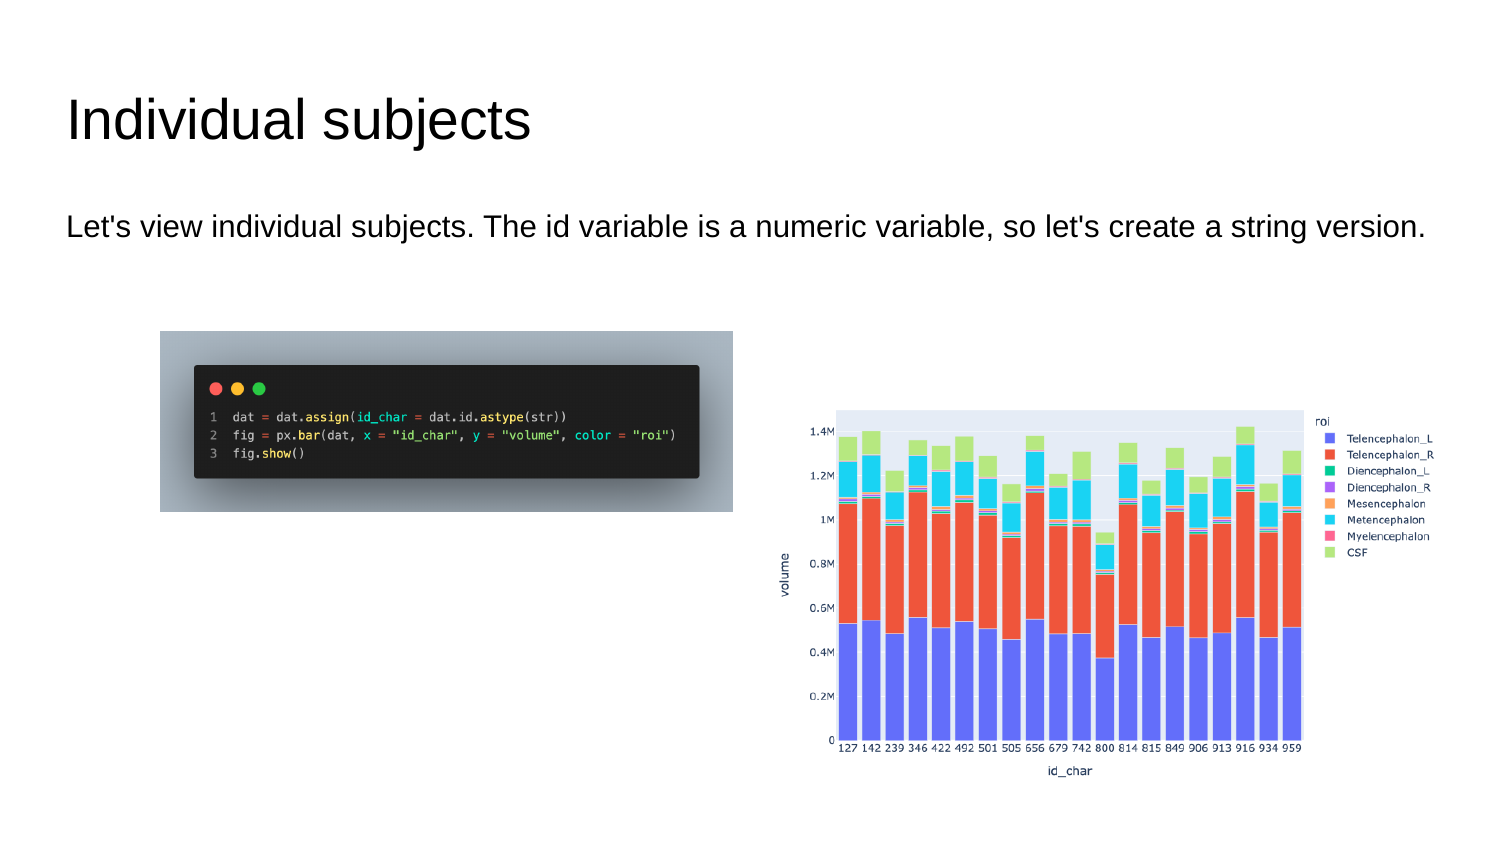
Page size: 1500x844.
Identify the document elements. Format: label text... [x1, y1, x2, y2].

picture [160, 331, 733, 513]
picture [767, 357, 1450, 809]
list Let's view individual subjects. The id variable is a numeric variable, so let's create a string version. [51, 189, 1449, 750]
title Individual subjects [51, 72, 1449, 167]
